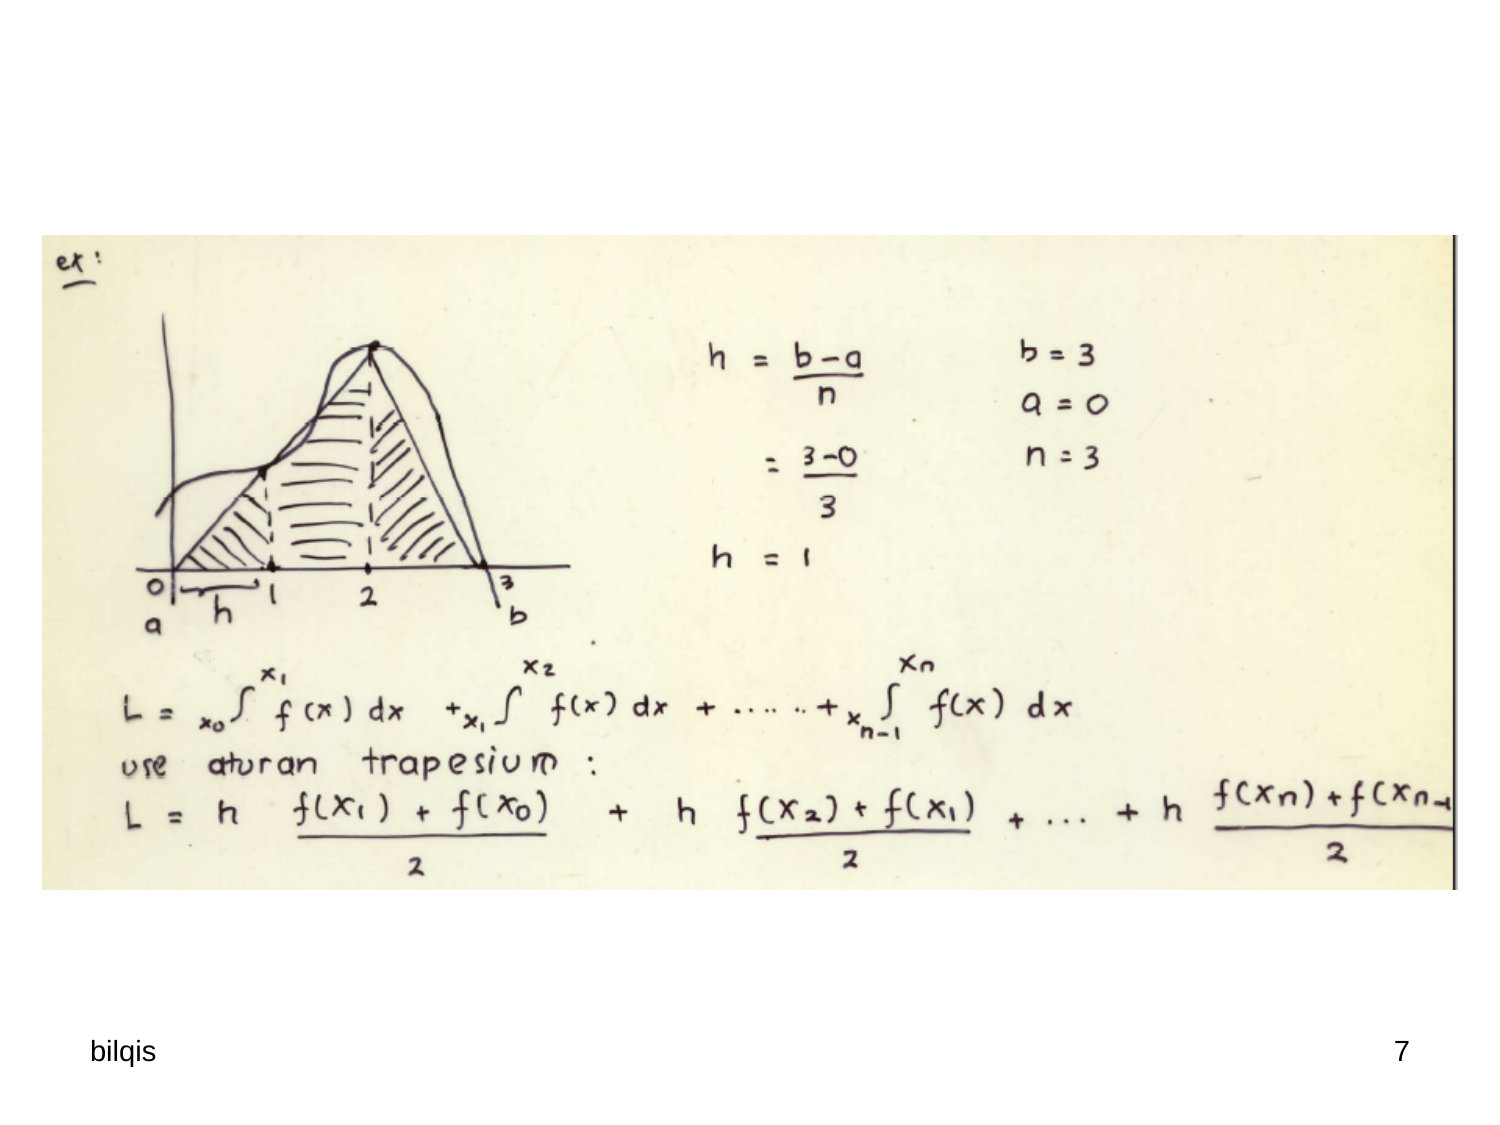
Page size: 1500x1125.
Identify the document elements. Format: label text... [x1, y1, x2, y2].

slide_number bilqis [74, 1024, 426, 1103]
slide_number 7 [1074, 1024, 1426, 1103]
picture [41, 234, 1458, 890]
